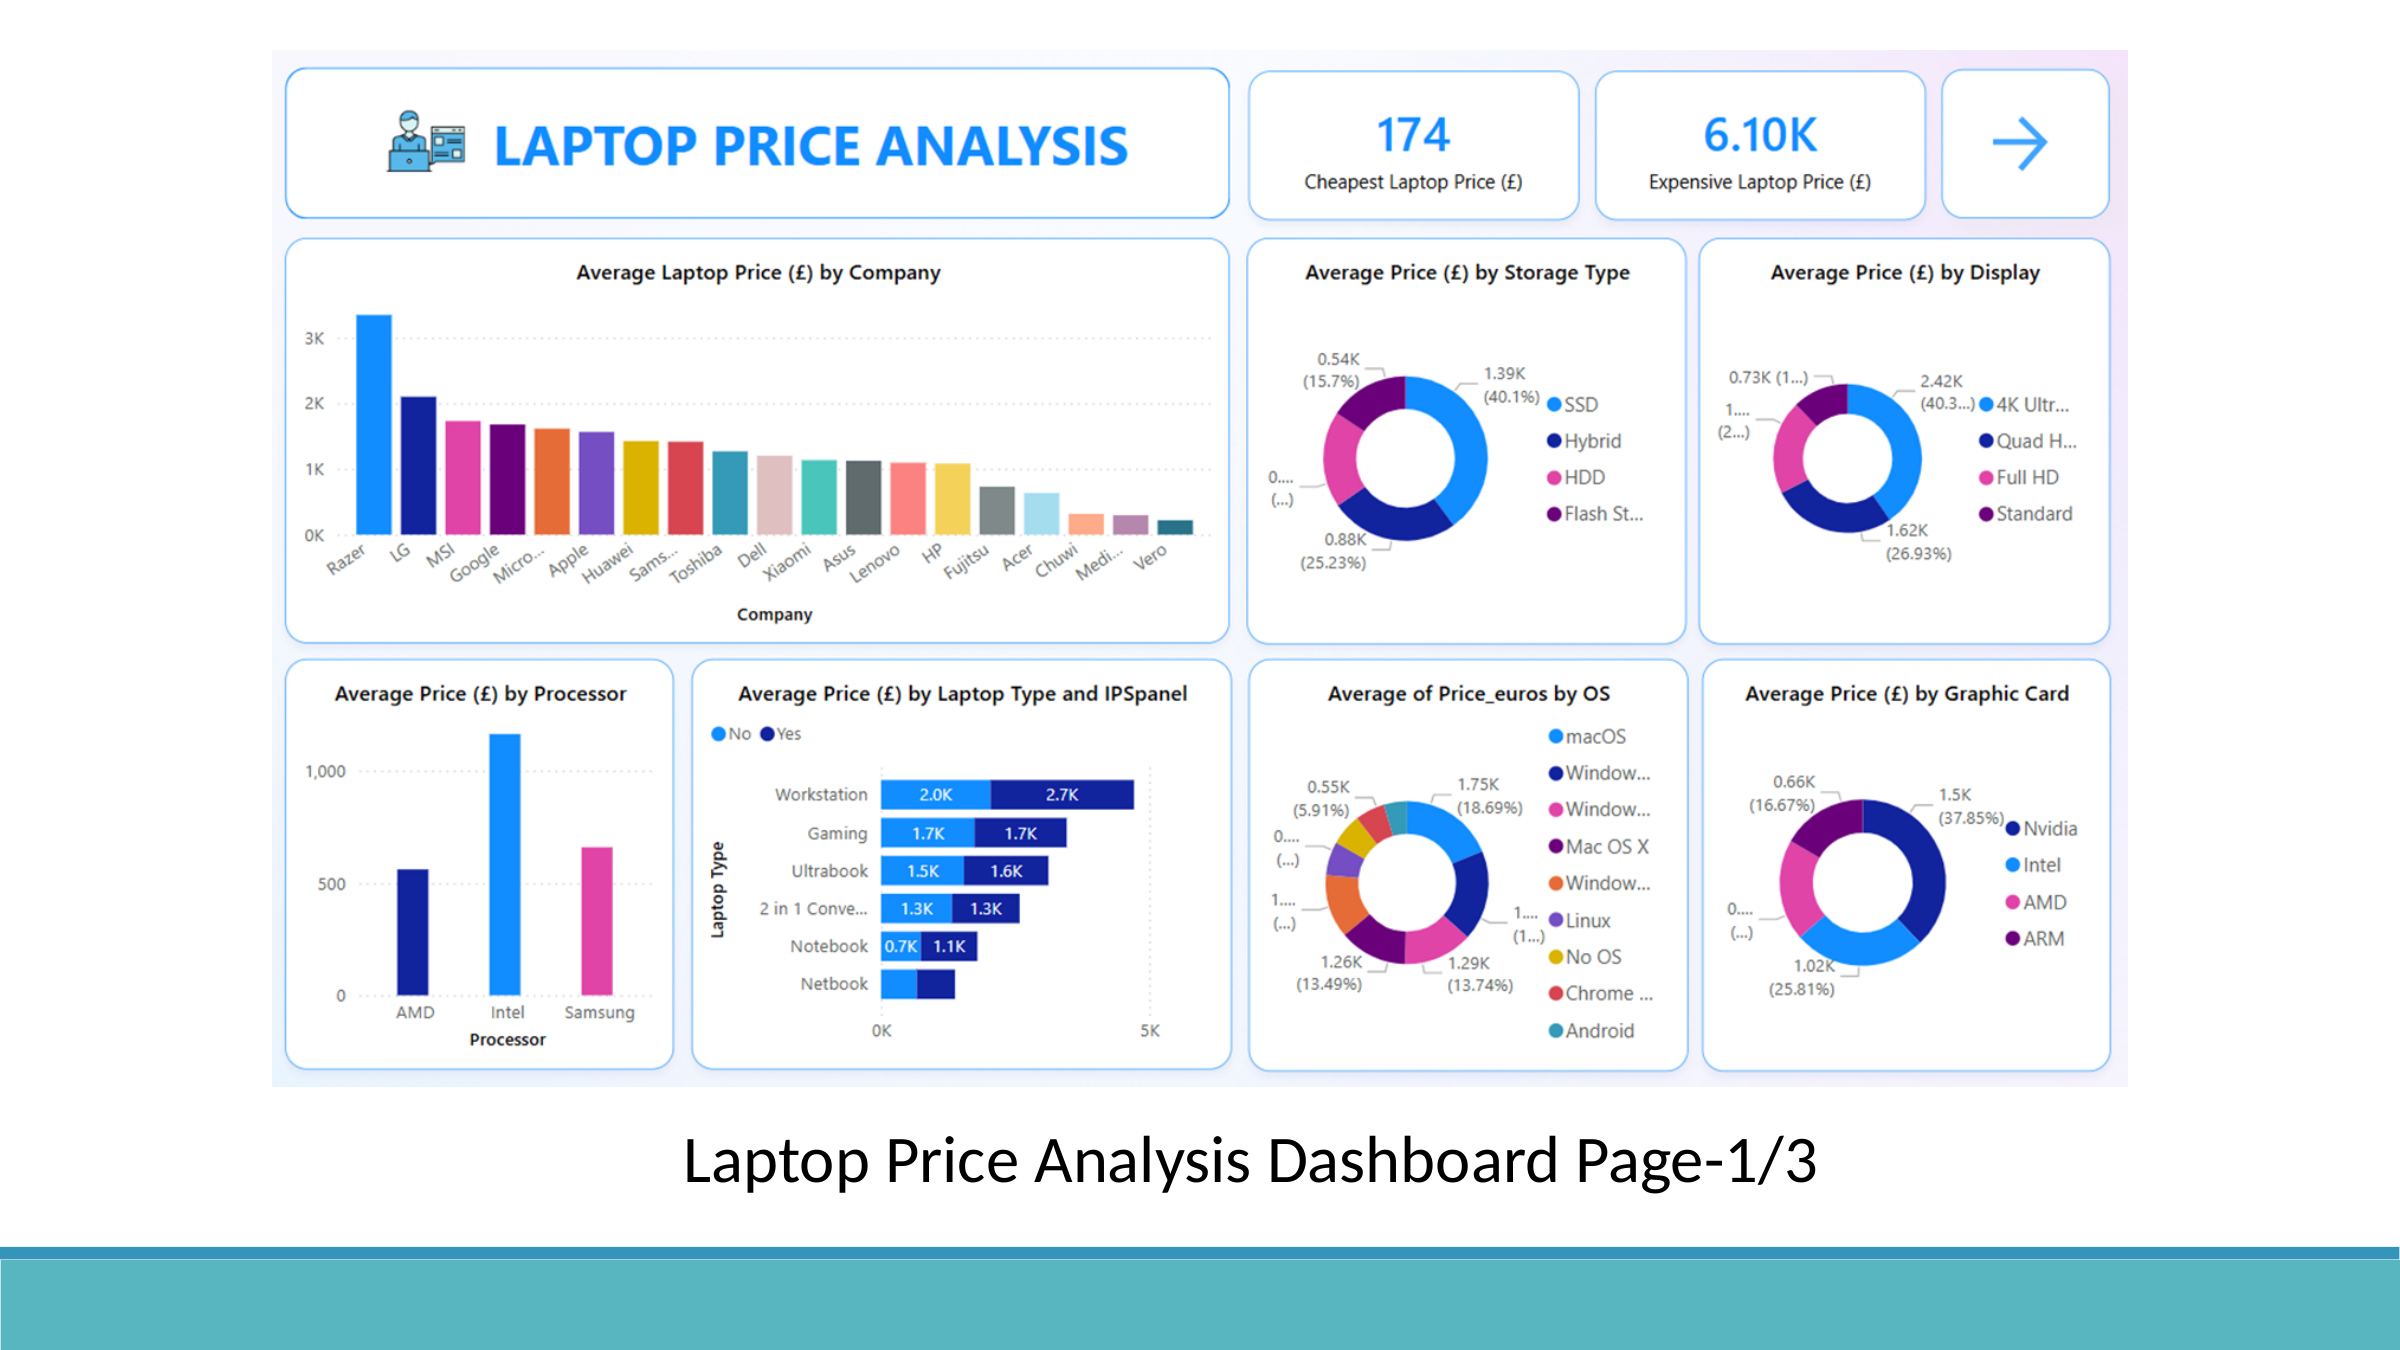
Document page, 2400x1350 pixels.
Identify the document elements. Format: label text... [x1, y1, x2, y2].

text_box Laptop Price Analysis Dashboard Page-1/3 [668, 1108, 1834, 1204]
picture [272, 49, 2128, 1087]
